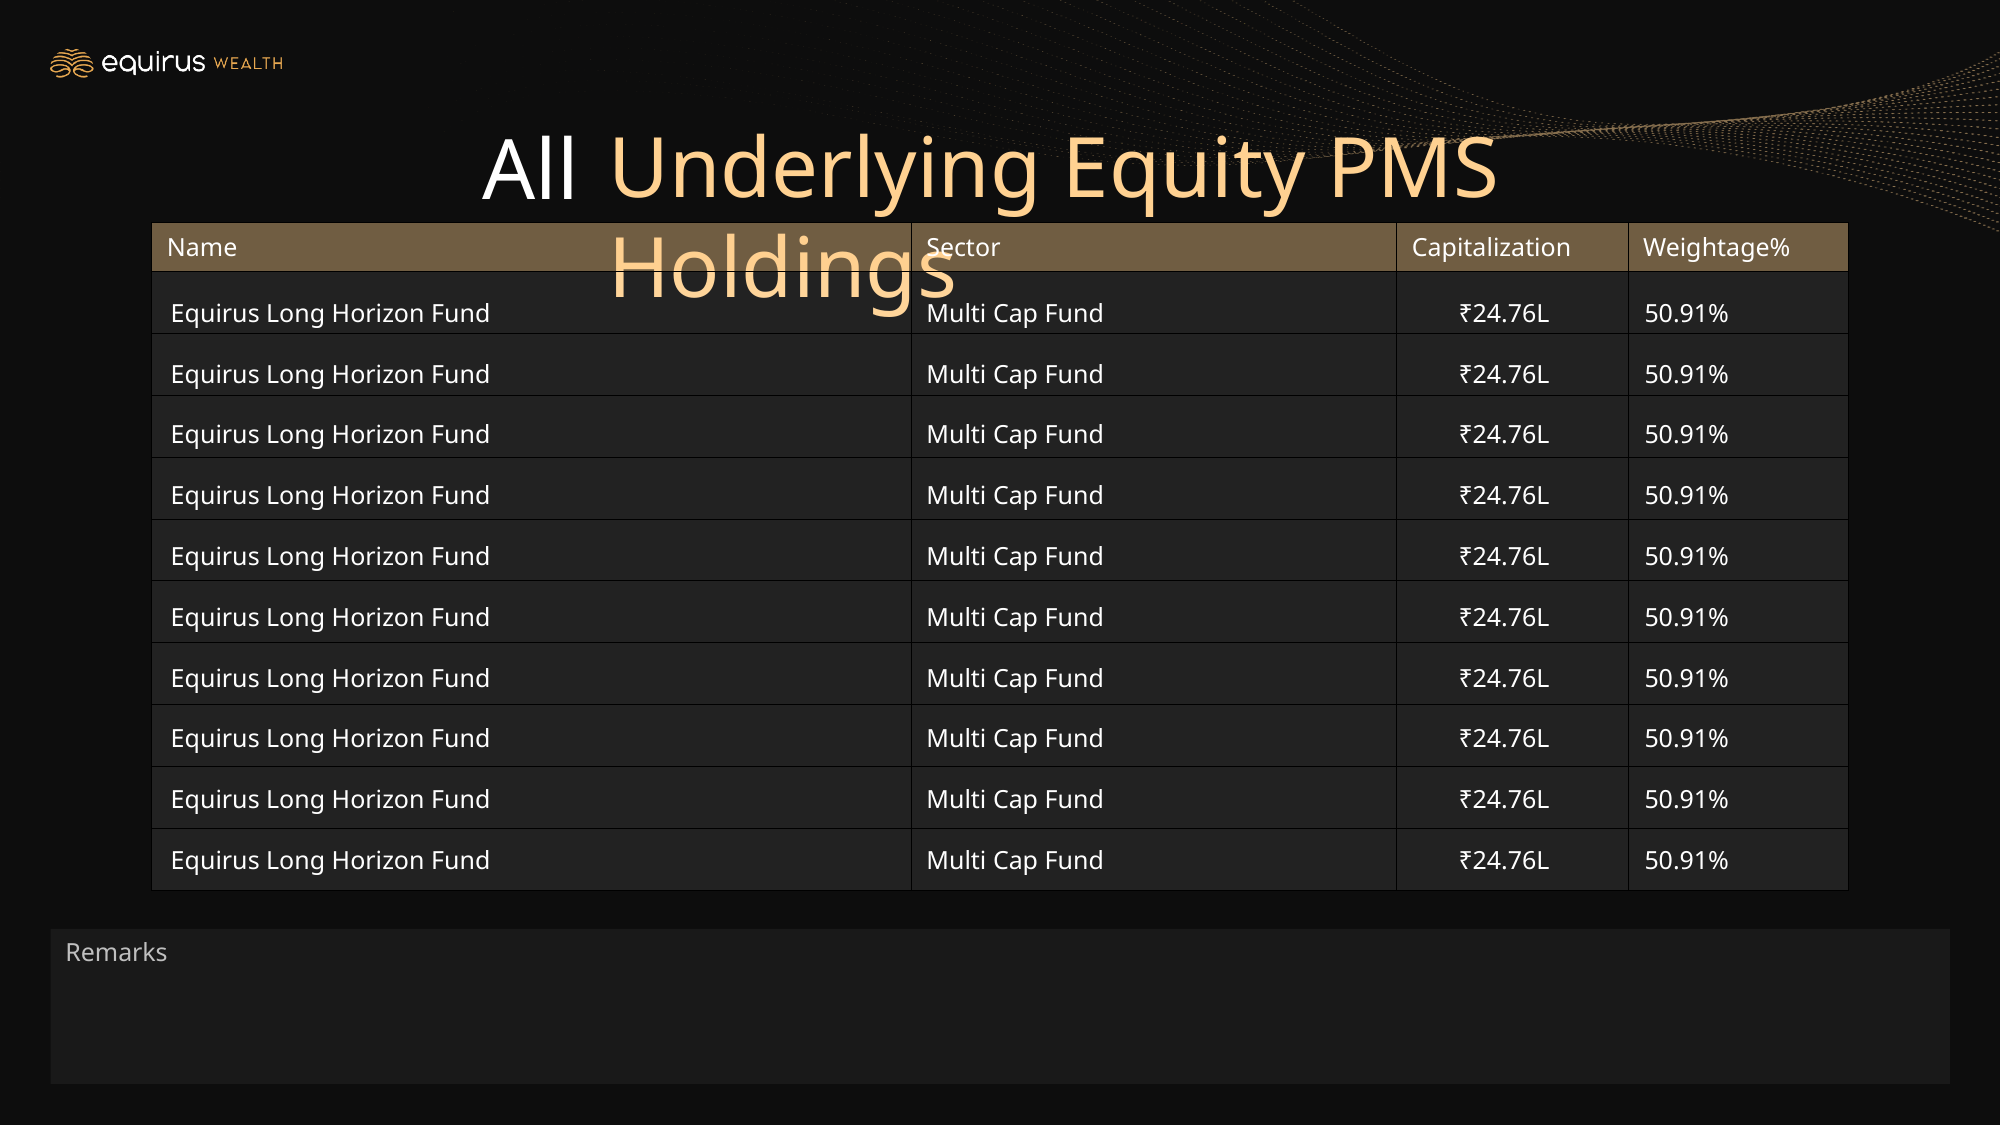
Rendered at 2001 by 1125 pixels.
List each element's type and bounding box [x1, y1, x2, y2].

text_box [50, 928, 1950, 1084]
picture [0, 0, 2000, 458]
text_box [155, 458, 1849, 899]
